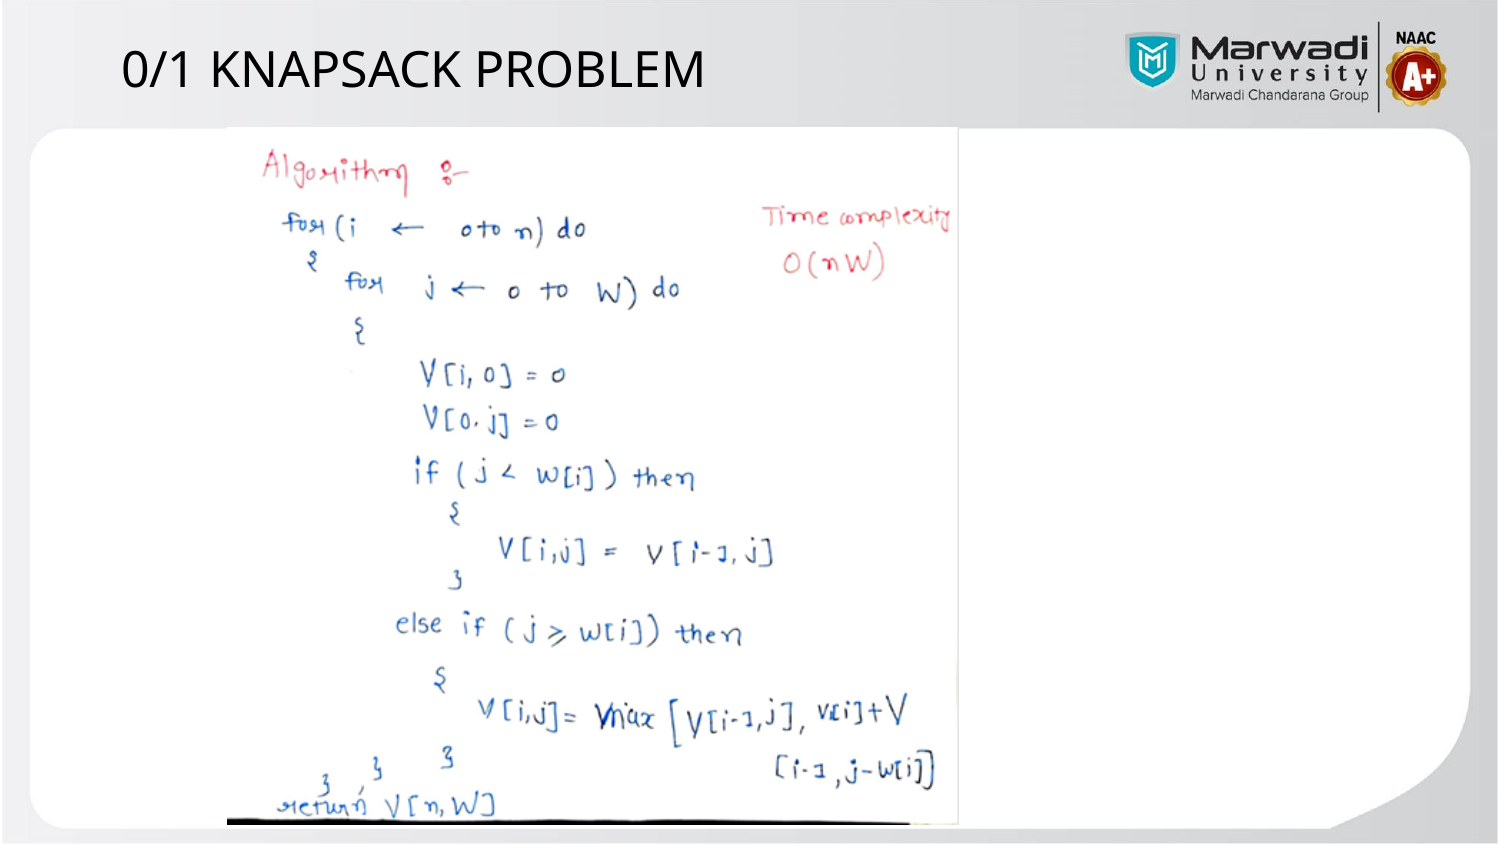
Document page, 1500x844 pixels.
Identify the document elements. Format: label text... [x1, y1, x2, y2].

text_box 0/1 KNAPSACK PROBLEM [105, 21, 1180, 112]
picture [1, 0, 1498, 844]
